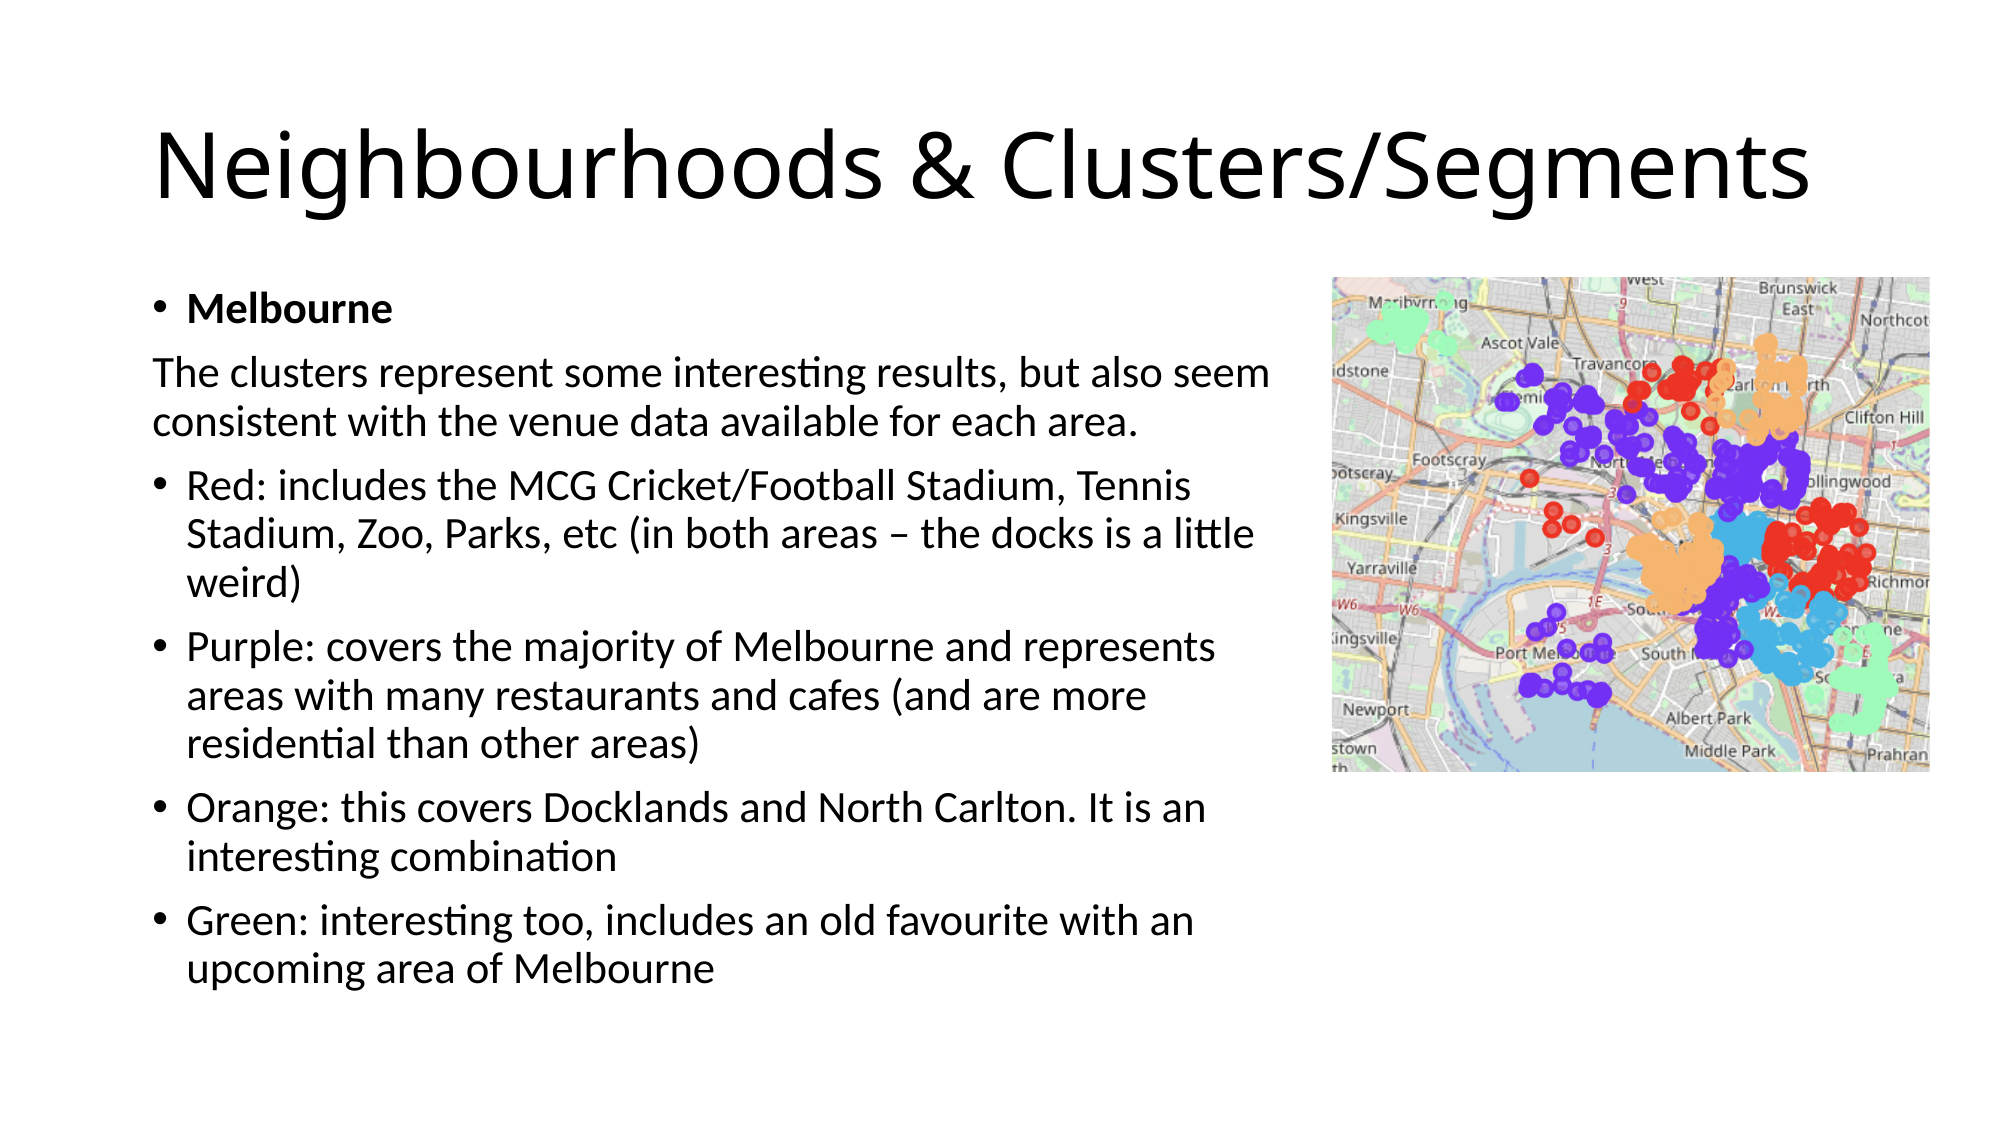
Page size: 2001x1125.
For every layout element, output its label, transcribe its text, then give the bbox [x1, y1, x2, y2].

title Neighbourhoods & Clusters/Segments [137, 59, 1863, 277]
list Melbourne The clusters represent some interesting results, but also seem consistent with the venue data available for each area. Red: includes the MCG Cricket/Football Stadium, Tennis Stadium, Zoo, Parks, etc (in both areas – the docks is a little weird) Purple: covers the majority of Melbourne and represents areas with many restaurants and cafes (and are more residential than other areas) Orange: this covers Docklands and North Carlton. It is an interesting combination Green: interesting too, includes an old favourite with an upcoming area of Melbourne [137, 277, 1332, 1014]
picture [1331, 277, 1930, 773]
